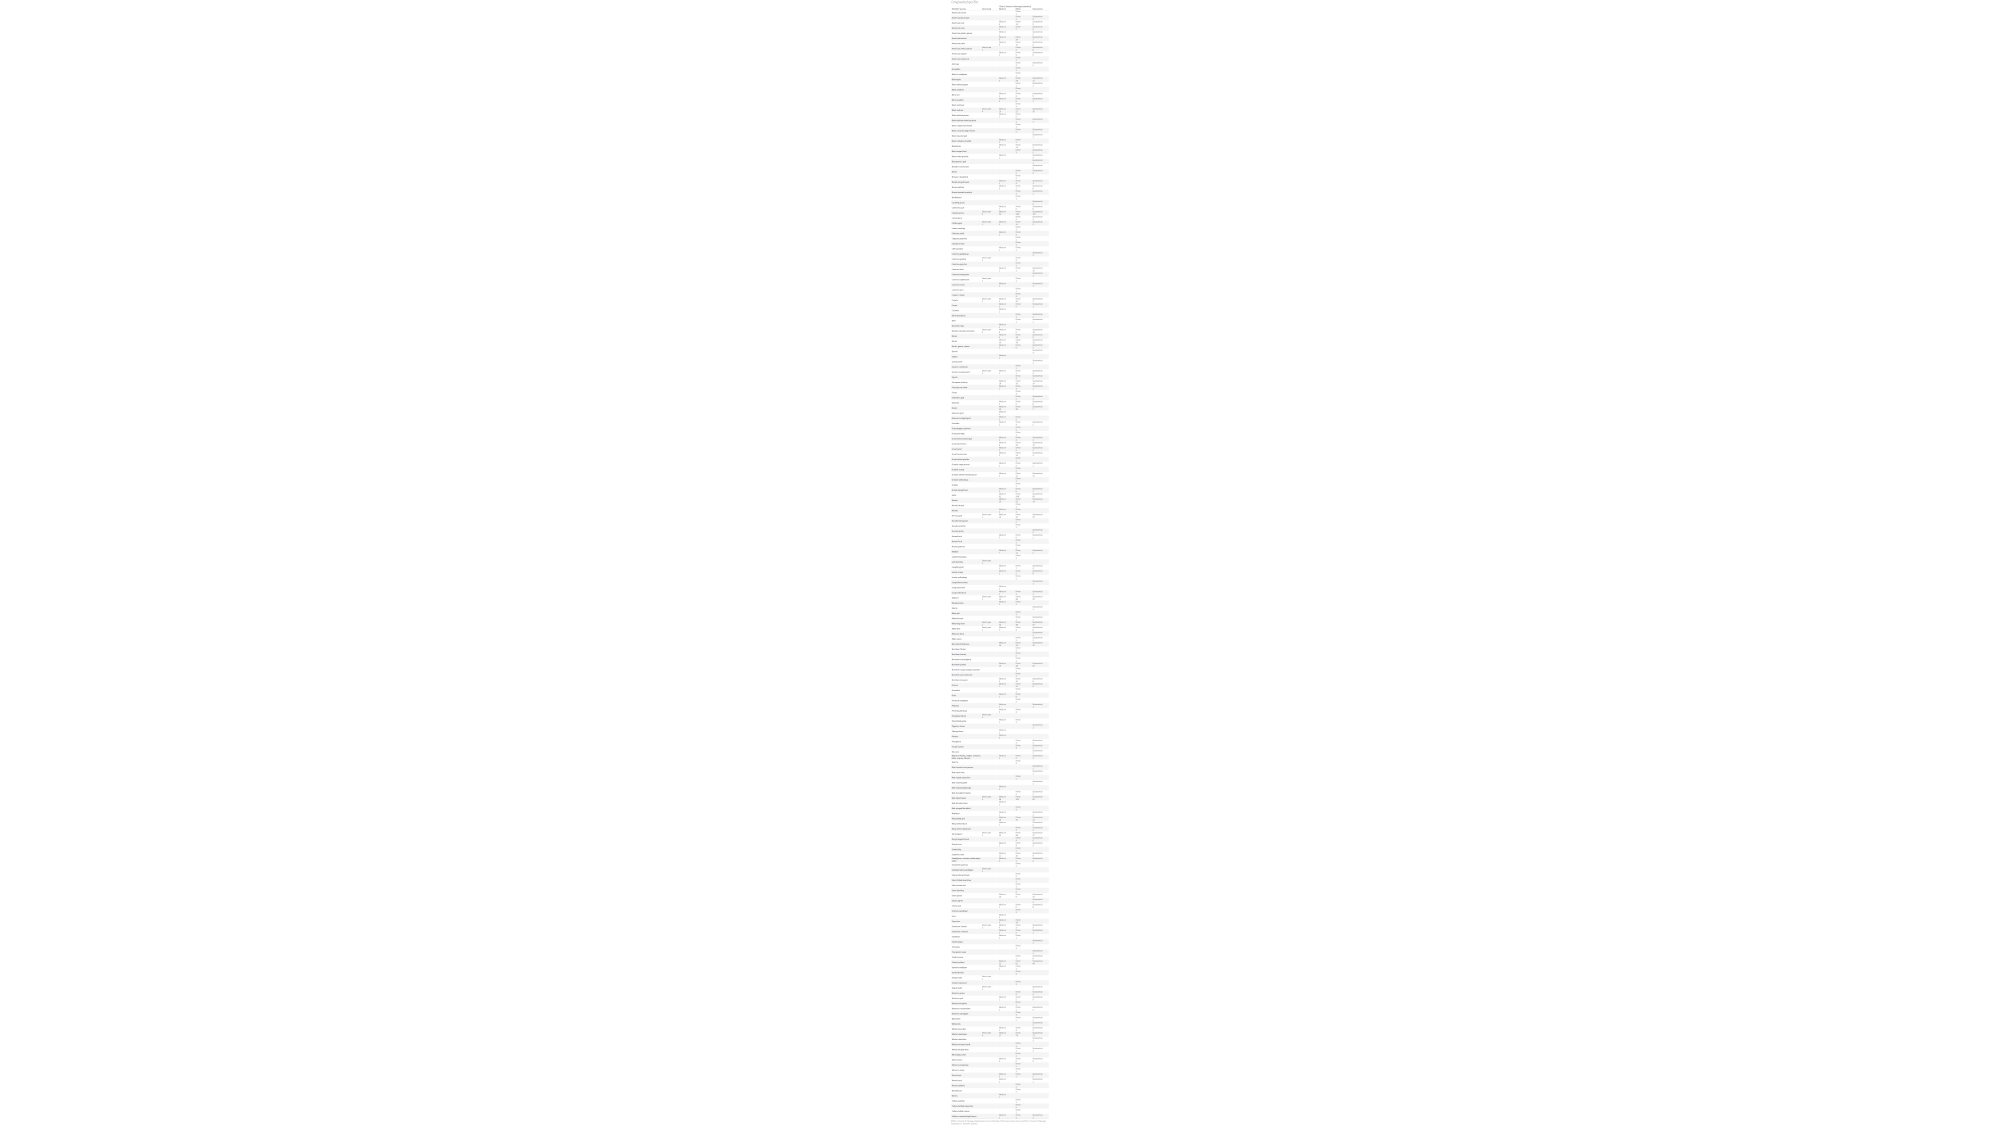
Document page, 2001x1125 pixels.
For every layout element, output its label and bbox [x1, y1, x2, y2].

picture [951, 0, 1049, 1125]
